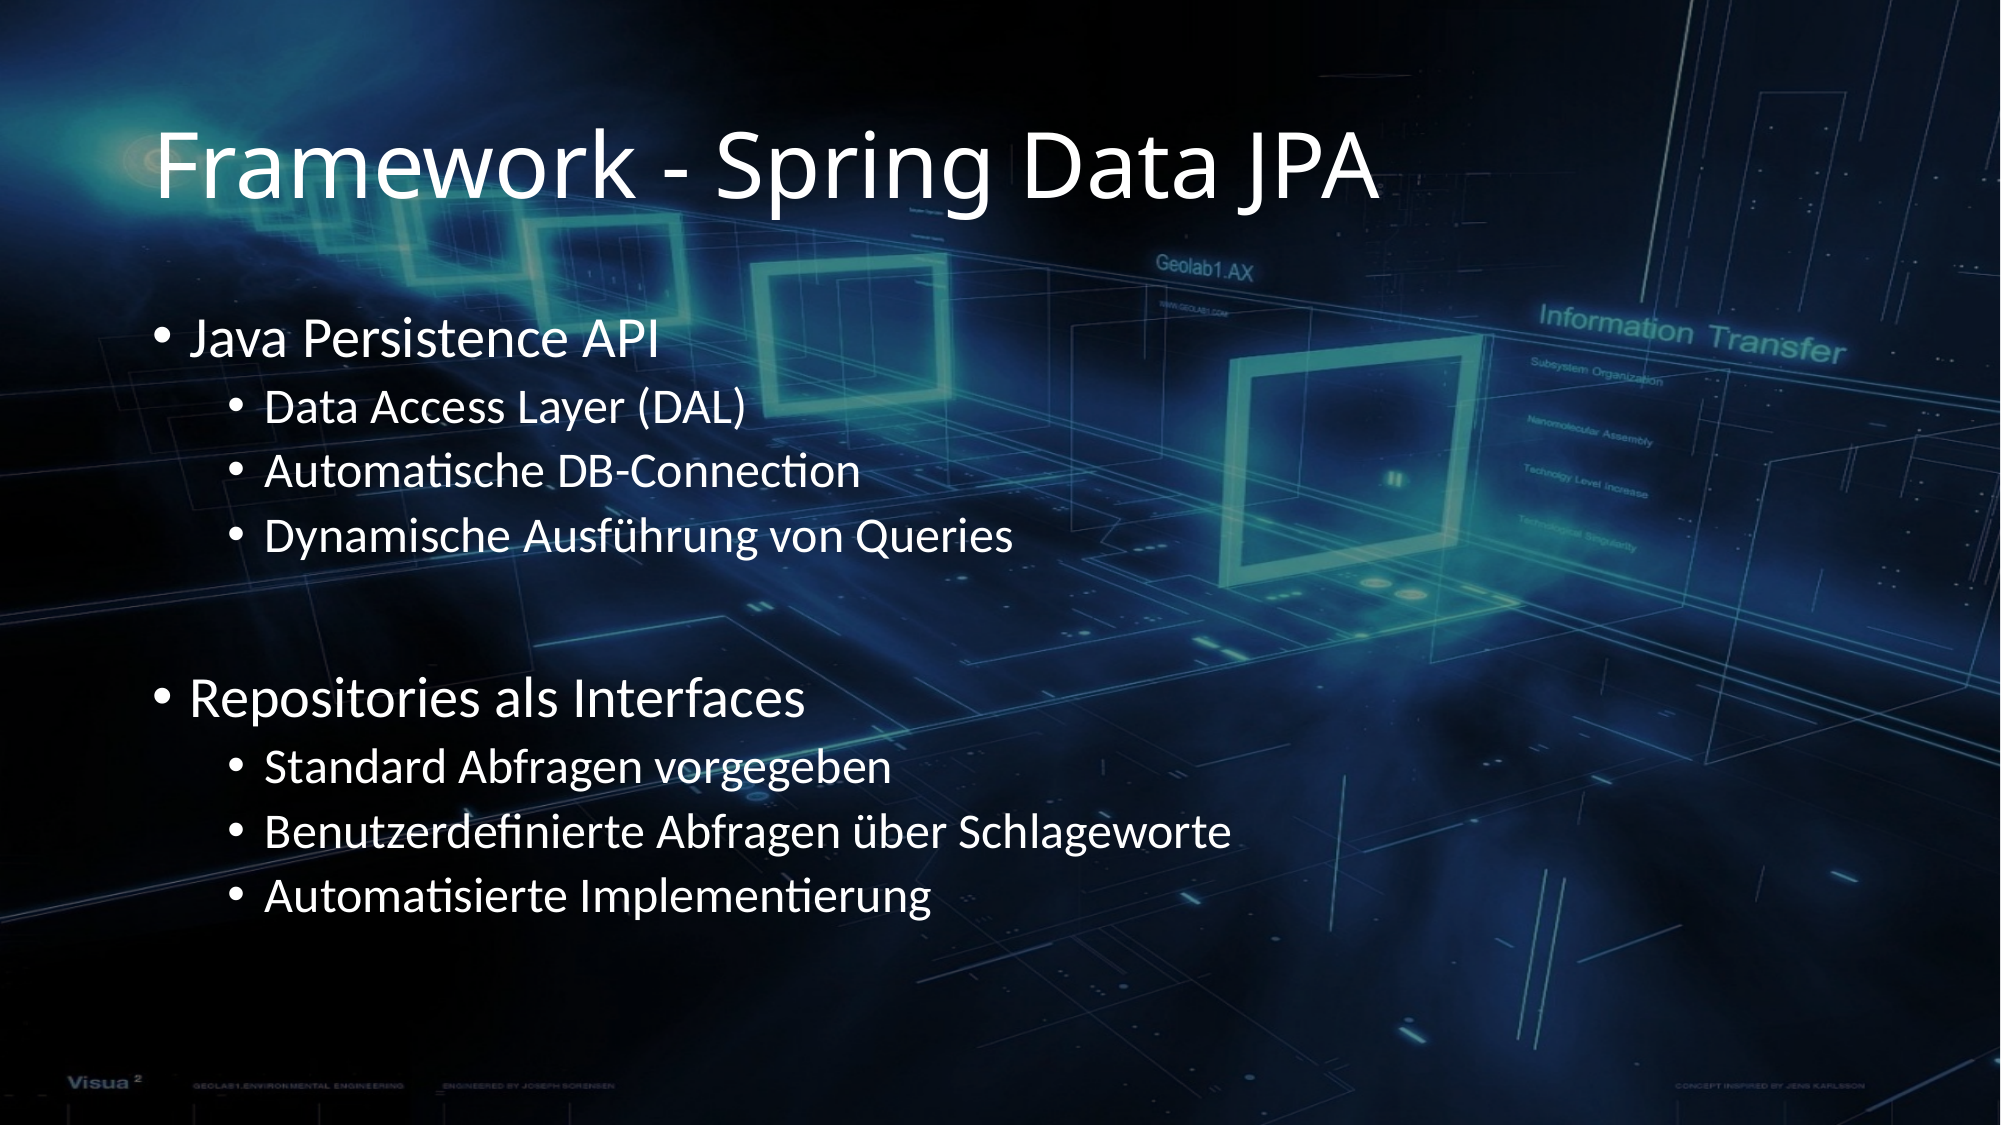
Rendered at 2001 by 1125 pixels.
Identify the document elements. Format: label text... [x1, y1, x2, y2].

list Java Persistence API Data Access Layer (DAL) Automatische DB-Connection Dynamische Ausführung von Queries Repositories als Interfaces Standard Abfragen vorgegeben Benutzerdefinierte Abfragen über Schlageworte Automatisierte Implementierung [137, 299, 1863, 1014]
title Framework - Spring Data JPA [137, 59, 1863, 278]
picture [0, 0, 2001, 1125]
